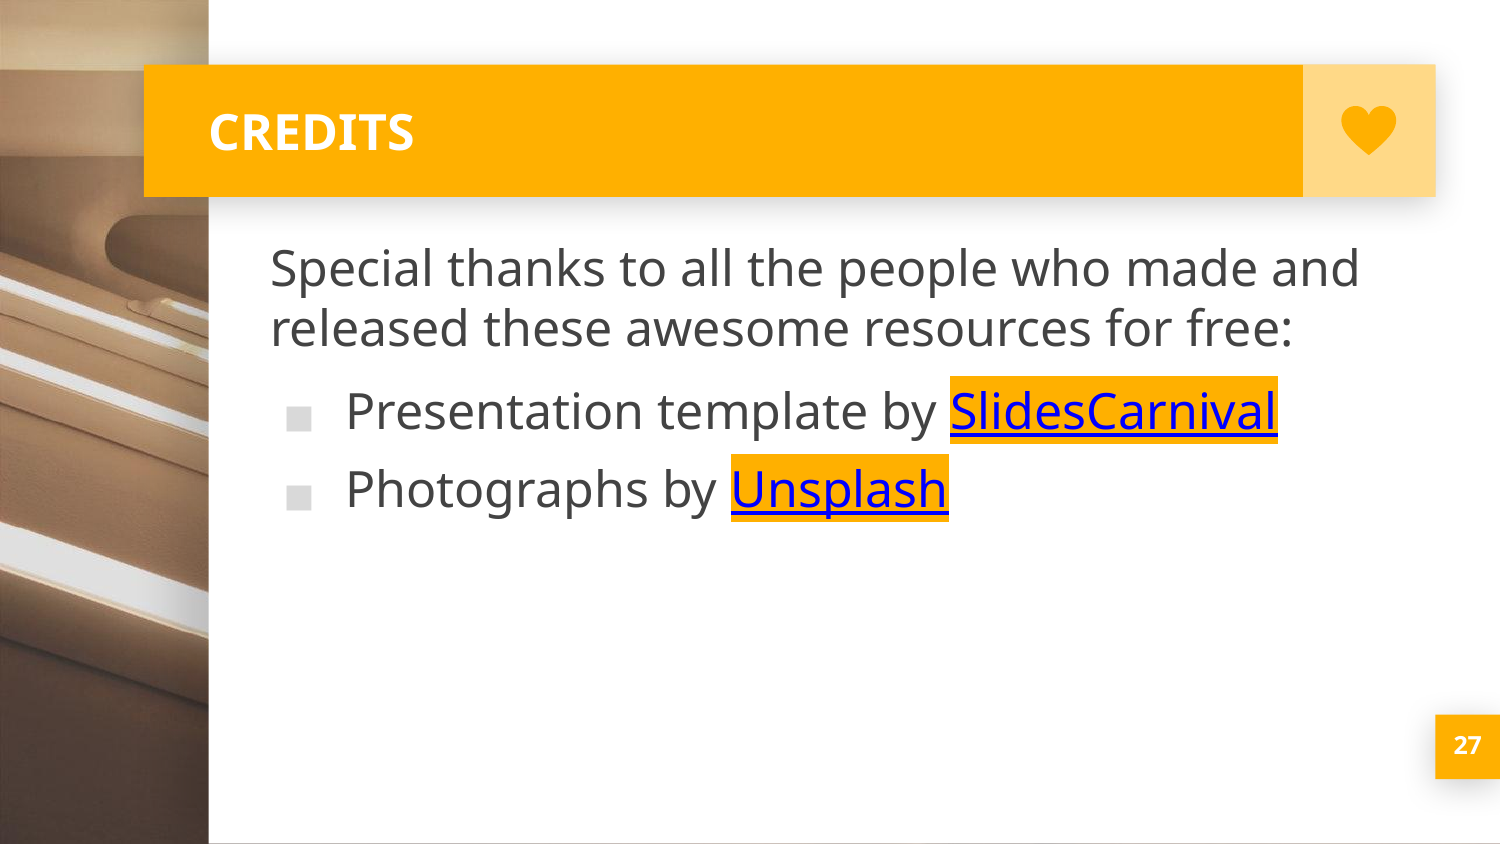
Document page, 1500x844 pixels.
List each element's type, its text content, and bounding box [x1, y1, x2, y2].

picture [0, 0, 208, 844]
slide_number 27 [1435, 714, 1500, 780]
list Special thanks to all the people who made and released these awesome resources for free: Presentation template by SlidesCarnival Photographs by Unsplash [255, 221, 1418, 704]
text_box [1341, 106, 1397, 156]
title CREDITS [193, 64, 1300, 197]
